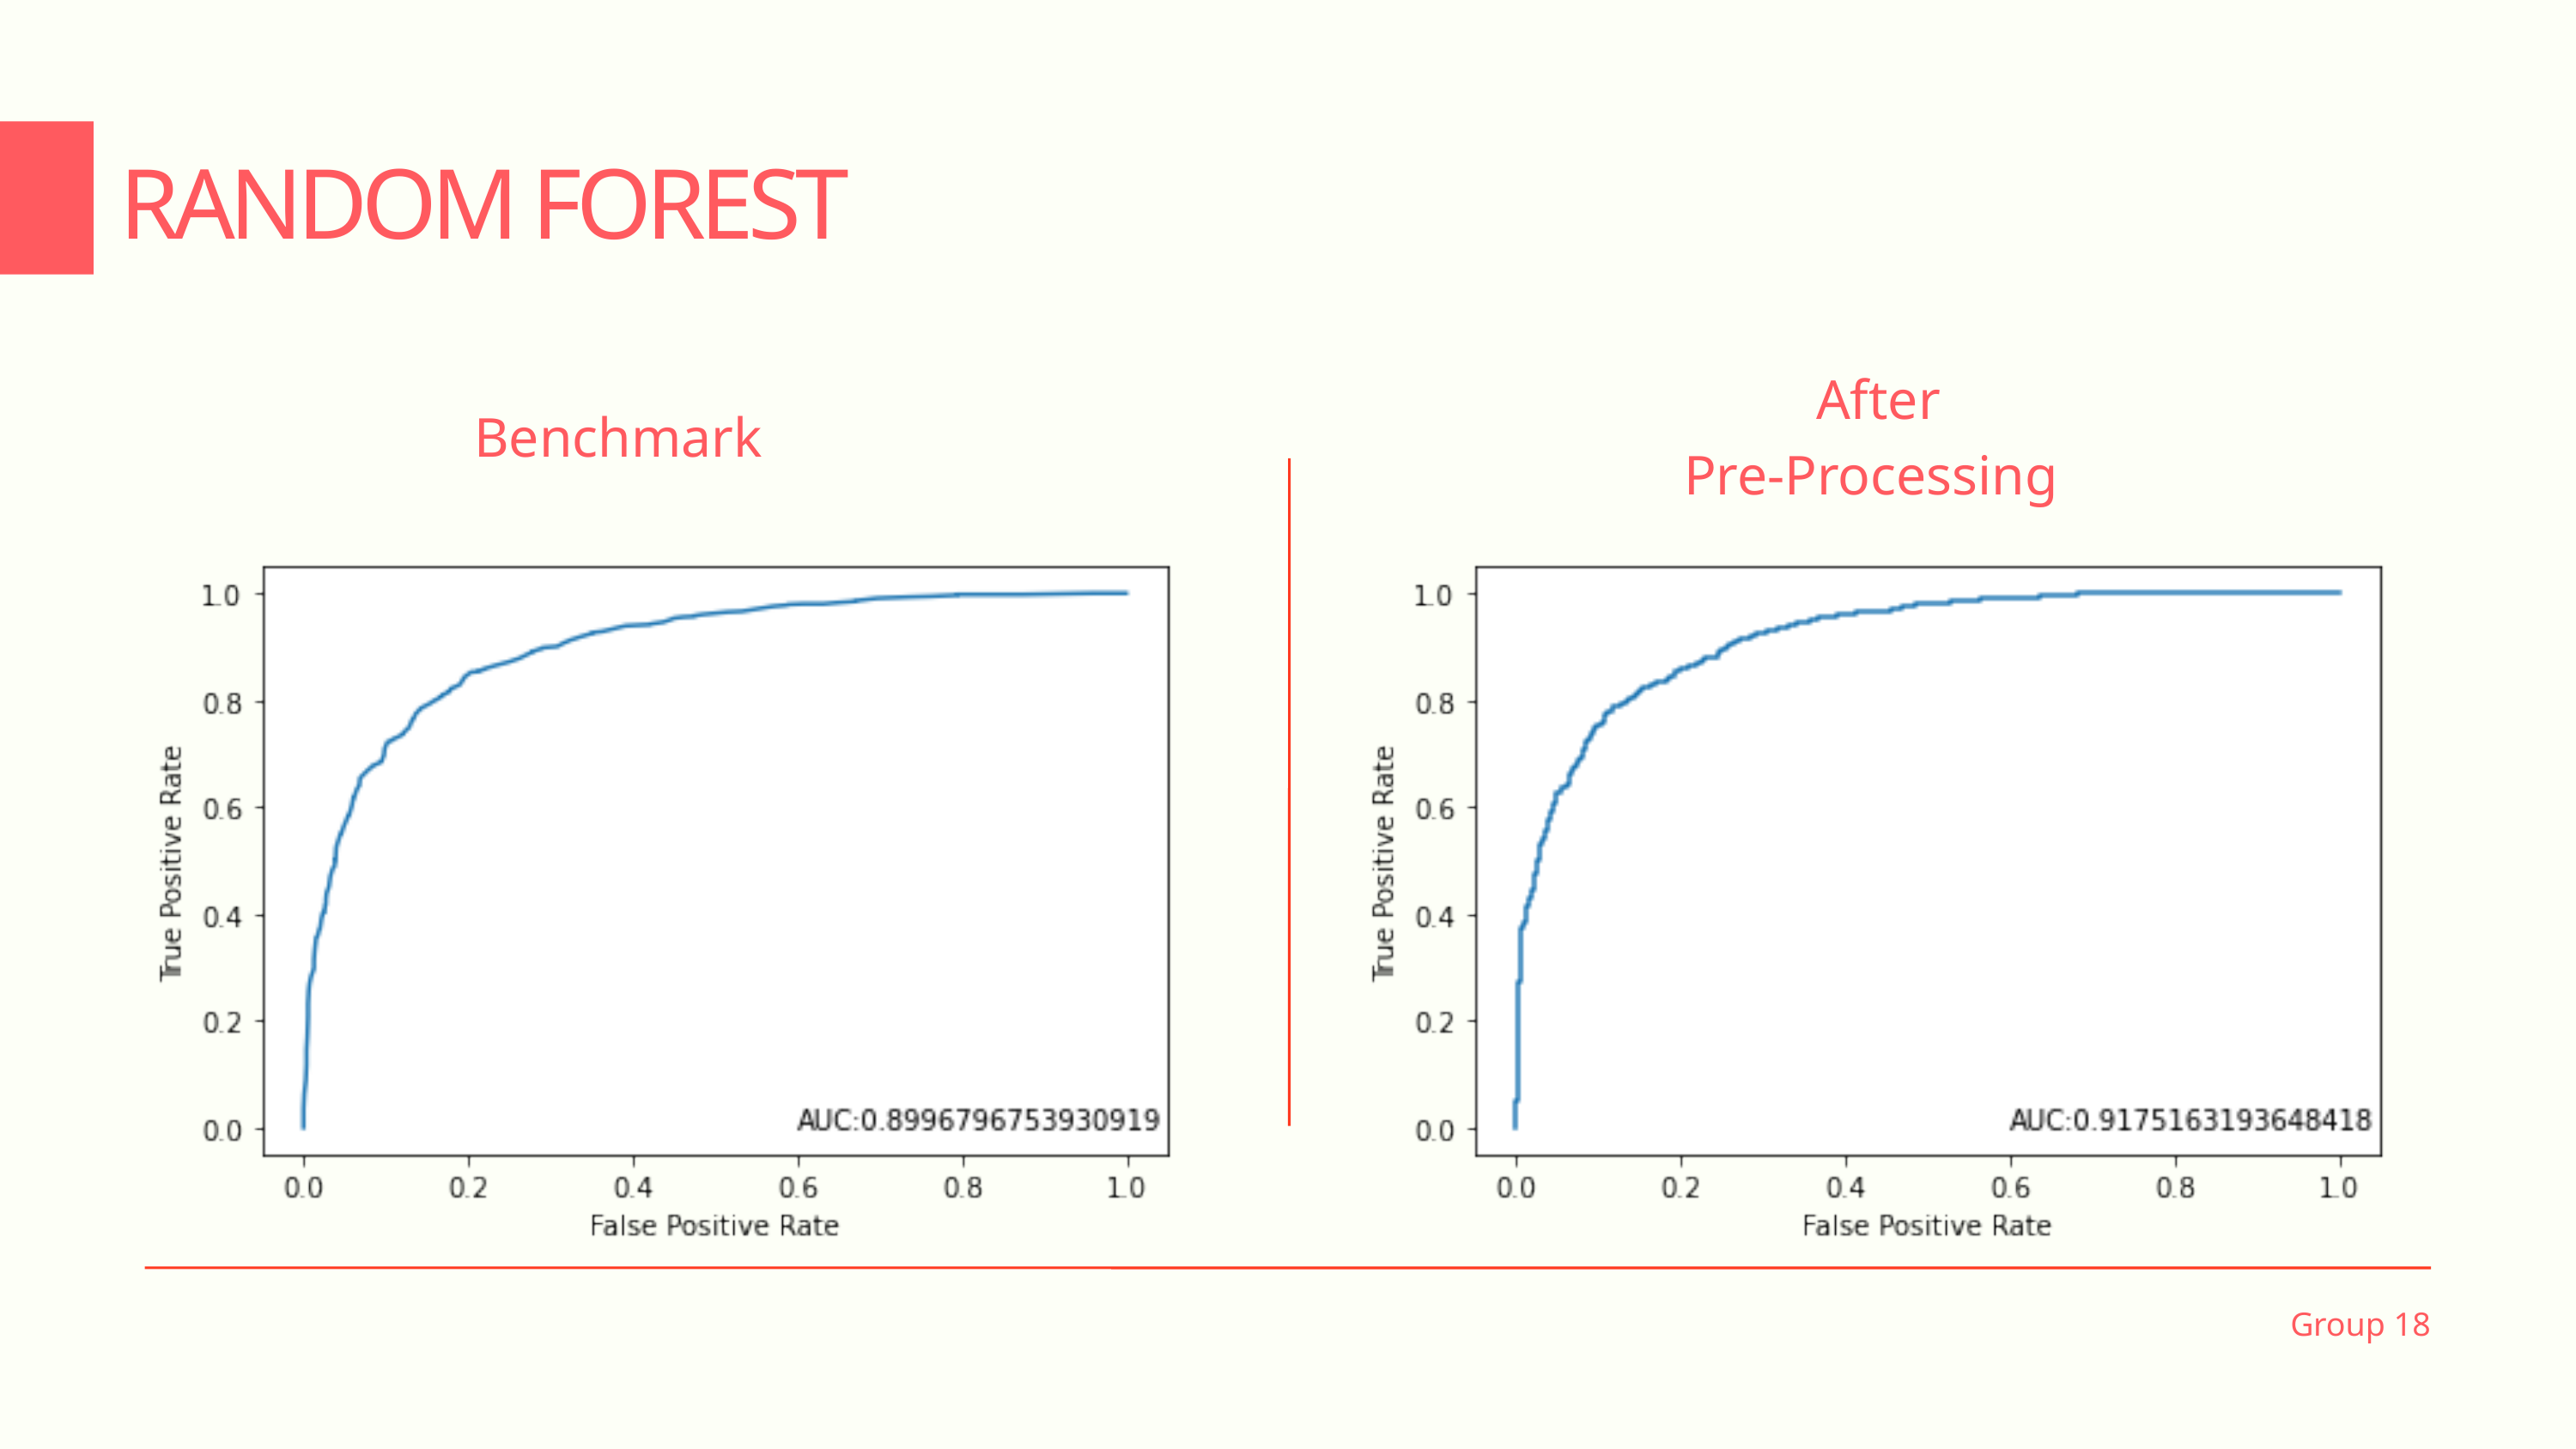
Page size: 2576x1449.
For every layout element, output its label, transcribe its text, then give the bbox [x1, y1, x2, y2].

text_box RANDOM FOREST [119, 155, 1539, 258]
picture [144, 549, 1188, 1258]
picture [1357, 549, 2400, 1258]
text_box Group 18 [1564, 1290, 2432, 1343]
text_box Benchmark [474, 392, 797, 468]
text_box After Pre-Processing [1307, 355, 2449, 506]
text_box [0, 121, 94, 275]
